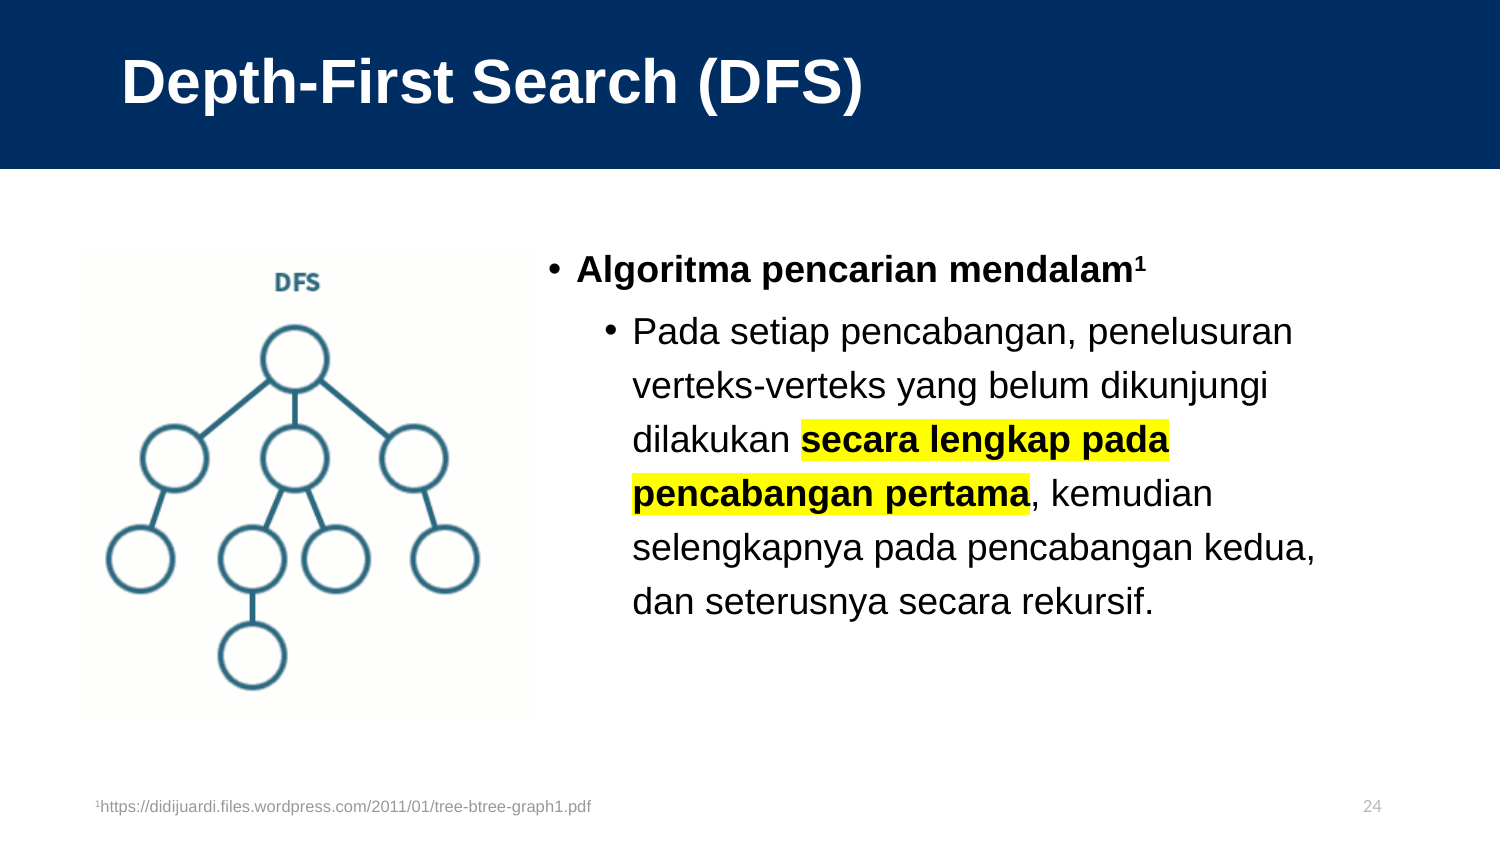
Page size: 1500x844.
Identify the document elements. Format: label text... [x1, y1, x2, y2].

list Algoritma pencarian mendalam1 Pada setiap pencabangan, penelusuran verteks-verteks yang belum dikunjungi dilakukan secara lengkap pada pencabangan pertama, kemudian selengkapnya pada pencabangan kedua, dan seterusnya secara rekursif. [533, 229, 1397, 782]
picture [79, 249, 534, 721]
picture [0, 0, 1500, 170]
slide_number 24 [1059, 782, 1397, 827]
text_box 1https://didijuardi.files.wordpress.com/2011/01/tree-btree-graph1.pdf [80, 788, 643, 824]
